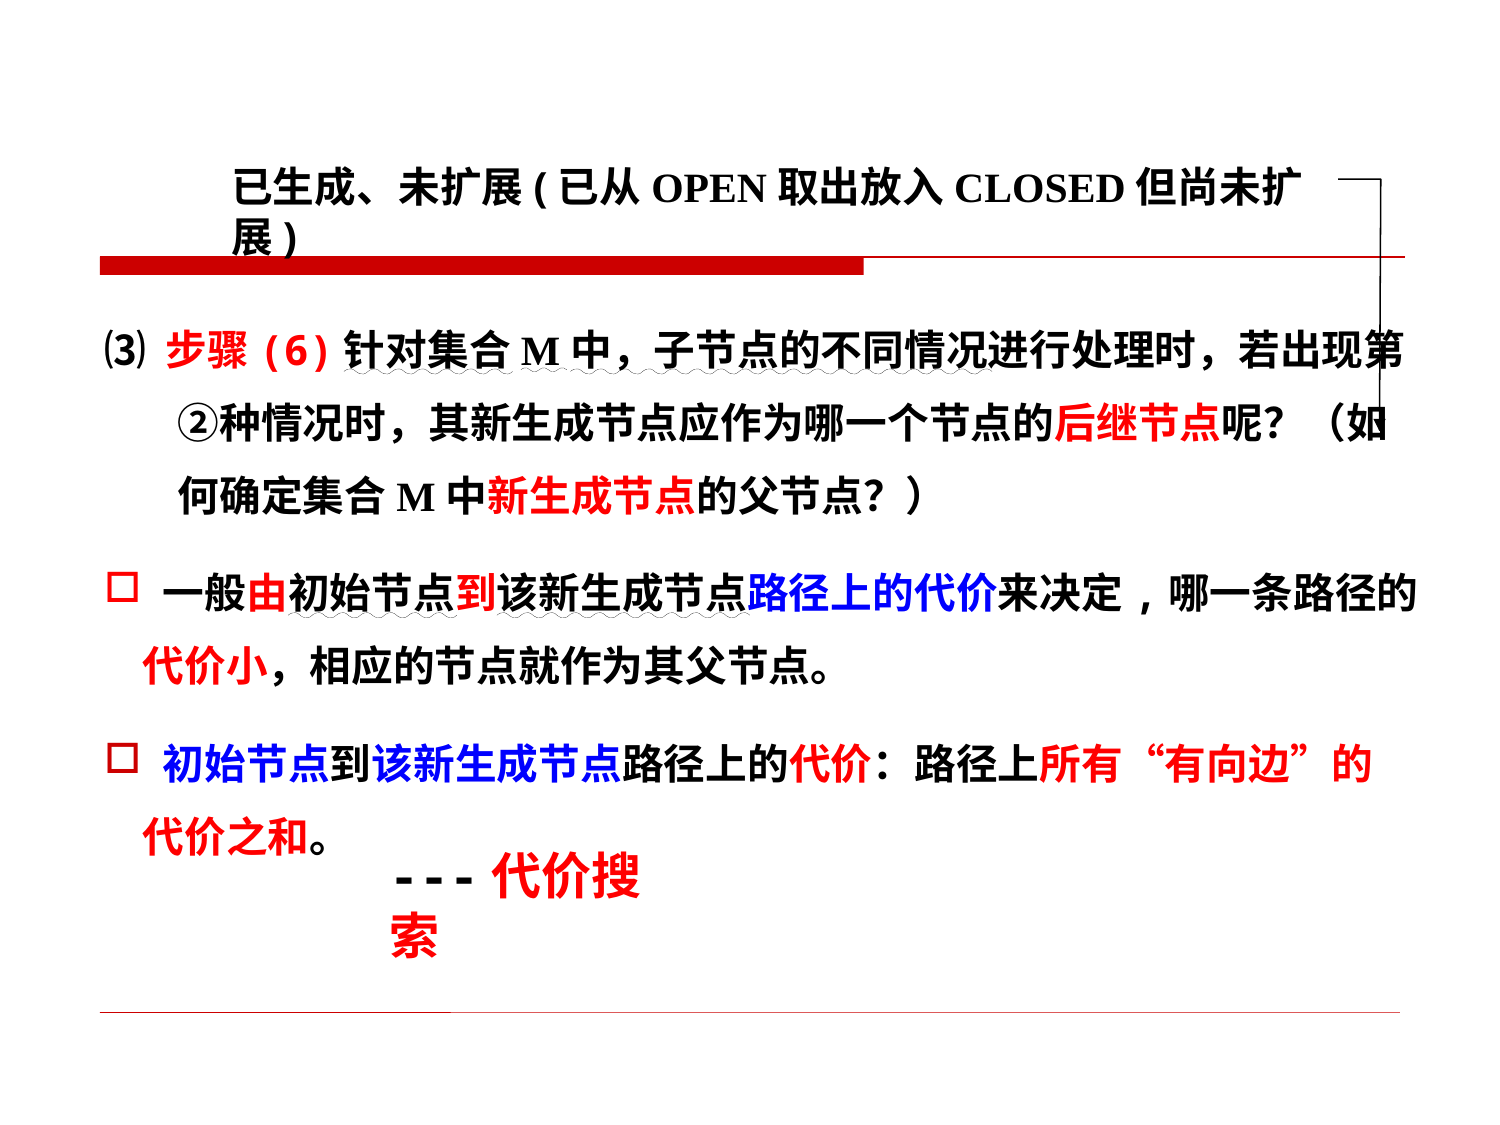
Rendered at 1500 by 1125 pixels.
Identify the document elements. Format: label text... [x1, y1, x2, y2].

text_box ---代价搜索 [374, 836, 688, 972]
text_box 已生成、未扩展(已从OPEN取出放入CLOSED但尚未扩展) [231, 161, 1327, 261]
text_box 已生成、未扩展(已从OPEN取出放入CLOSED但尚未扩展) [1338, 179, 1386, 432]
list ⑶ 步骤(6)针对集合M中，子节点的不同情况进行处理时，若出现第②种情况时，其新生成节点应作为哪一个节点的后继节点呢？（如何确定集合M中新生成节点的父节点？） 一般由初始节点到该新生成节点路径上的代价来决定,哪一条路径的 代价小，相应的节点就作为其父节点。 初始节点到该新生成节点路径上的代价：路径上所有“有向边”的 代价之和。 [104, 300, 1430, 925]
